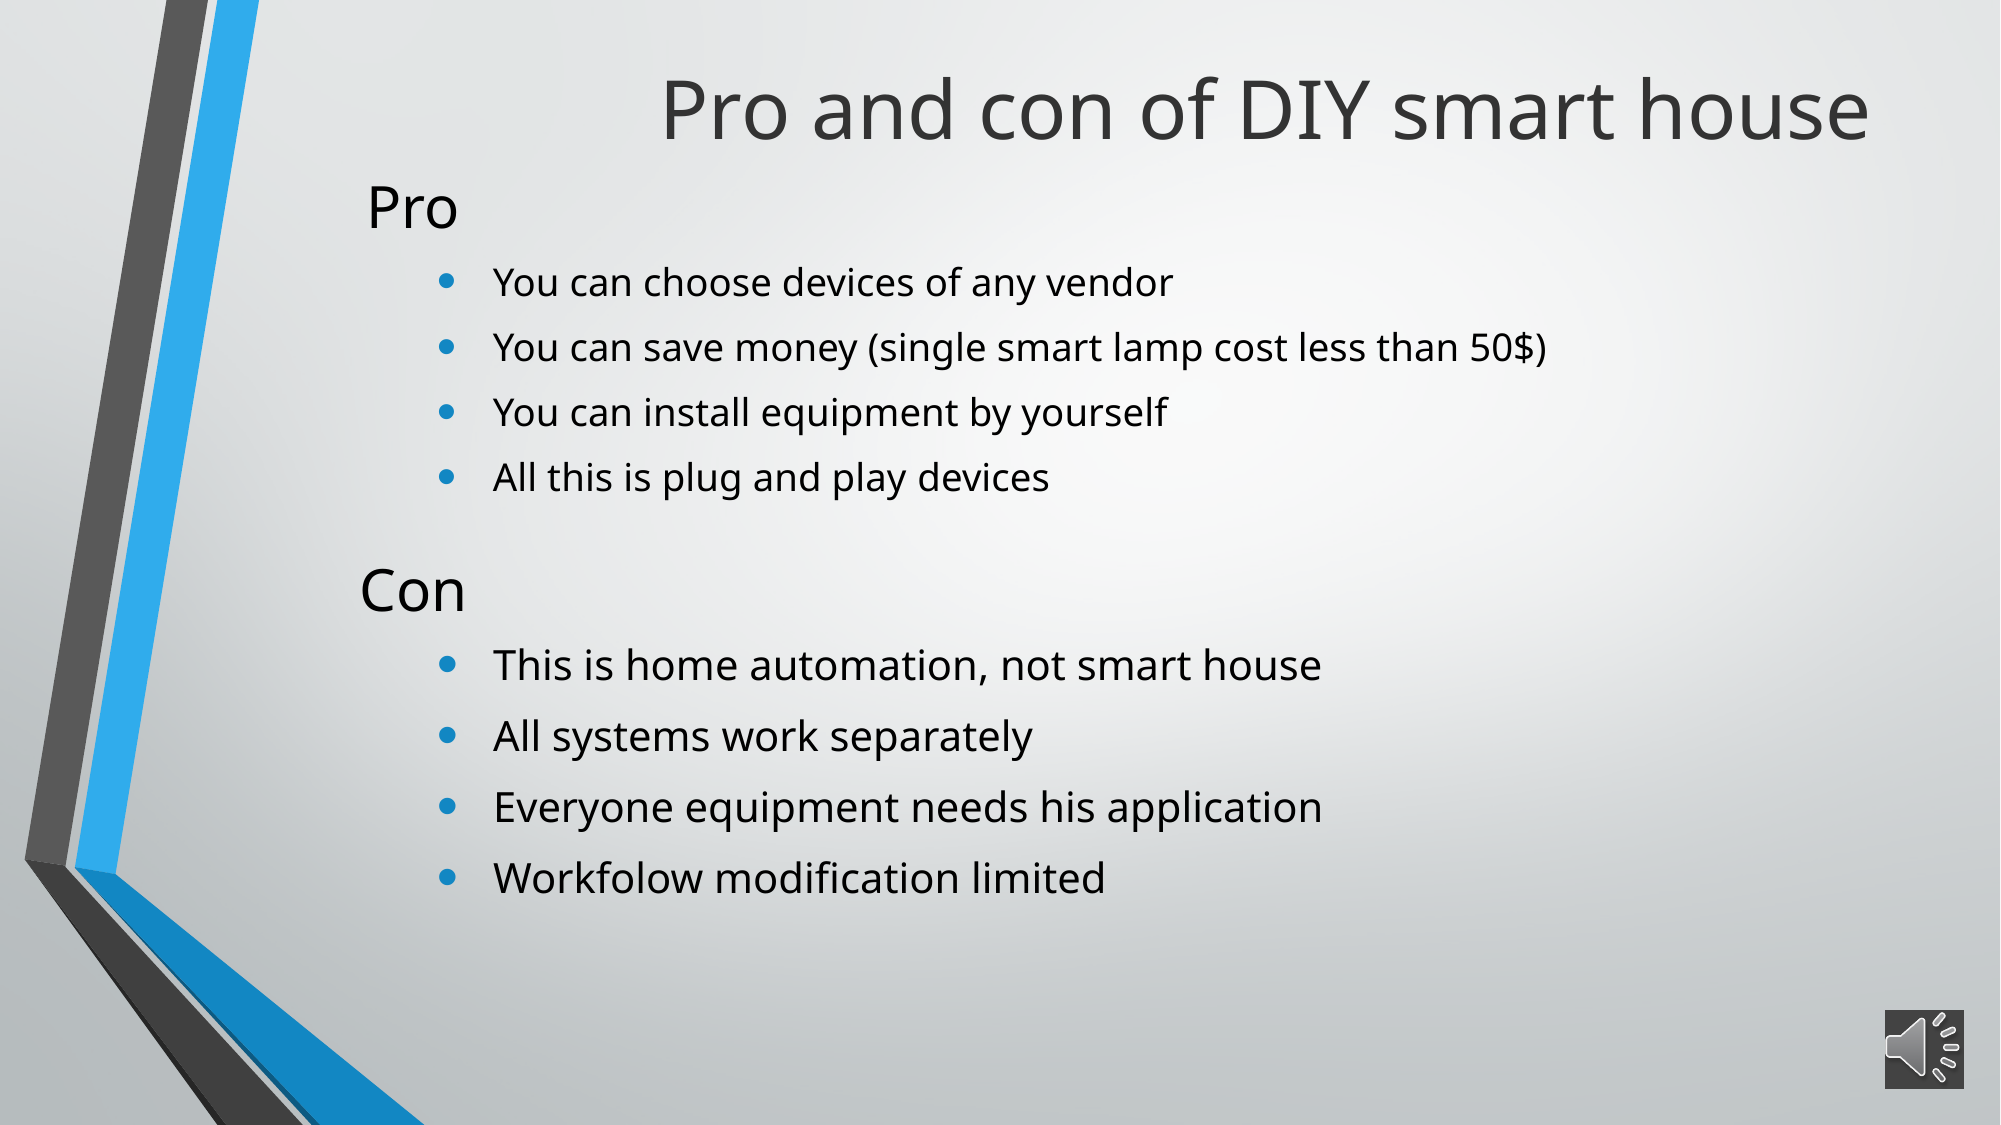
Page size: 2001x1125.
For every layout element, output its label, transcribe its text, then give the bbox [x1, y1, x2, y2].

text_box Con [230, 545, 597, 631]
text_box Pro [230, 162, 597, 248]
picture [1884, 1009, 1965, 1090]
list You can choose devices of any vendor You can save money (single smart lamp cost less than 50$) You can install equipment by yourself All this is plug and play devices [421, 250, 1887, 508]
text_box This is home automation, not smart house All systems work separately Everyone equipment needs his application Workfolow modification limited [421, 631, 1887, 952]
title Pro and con of DIY smart house [421, 49, 1887, 163]
